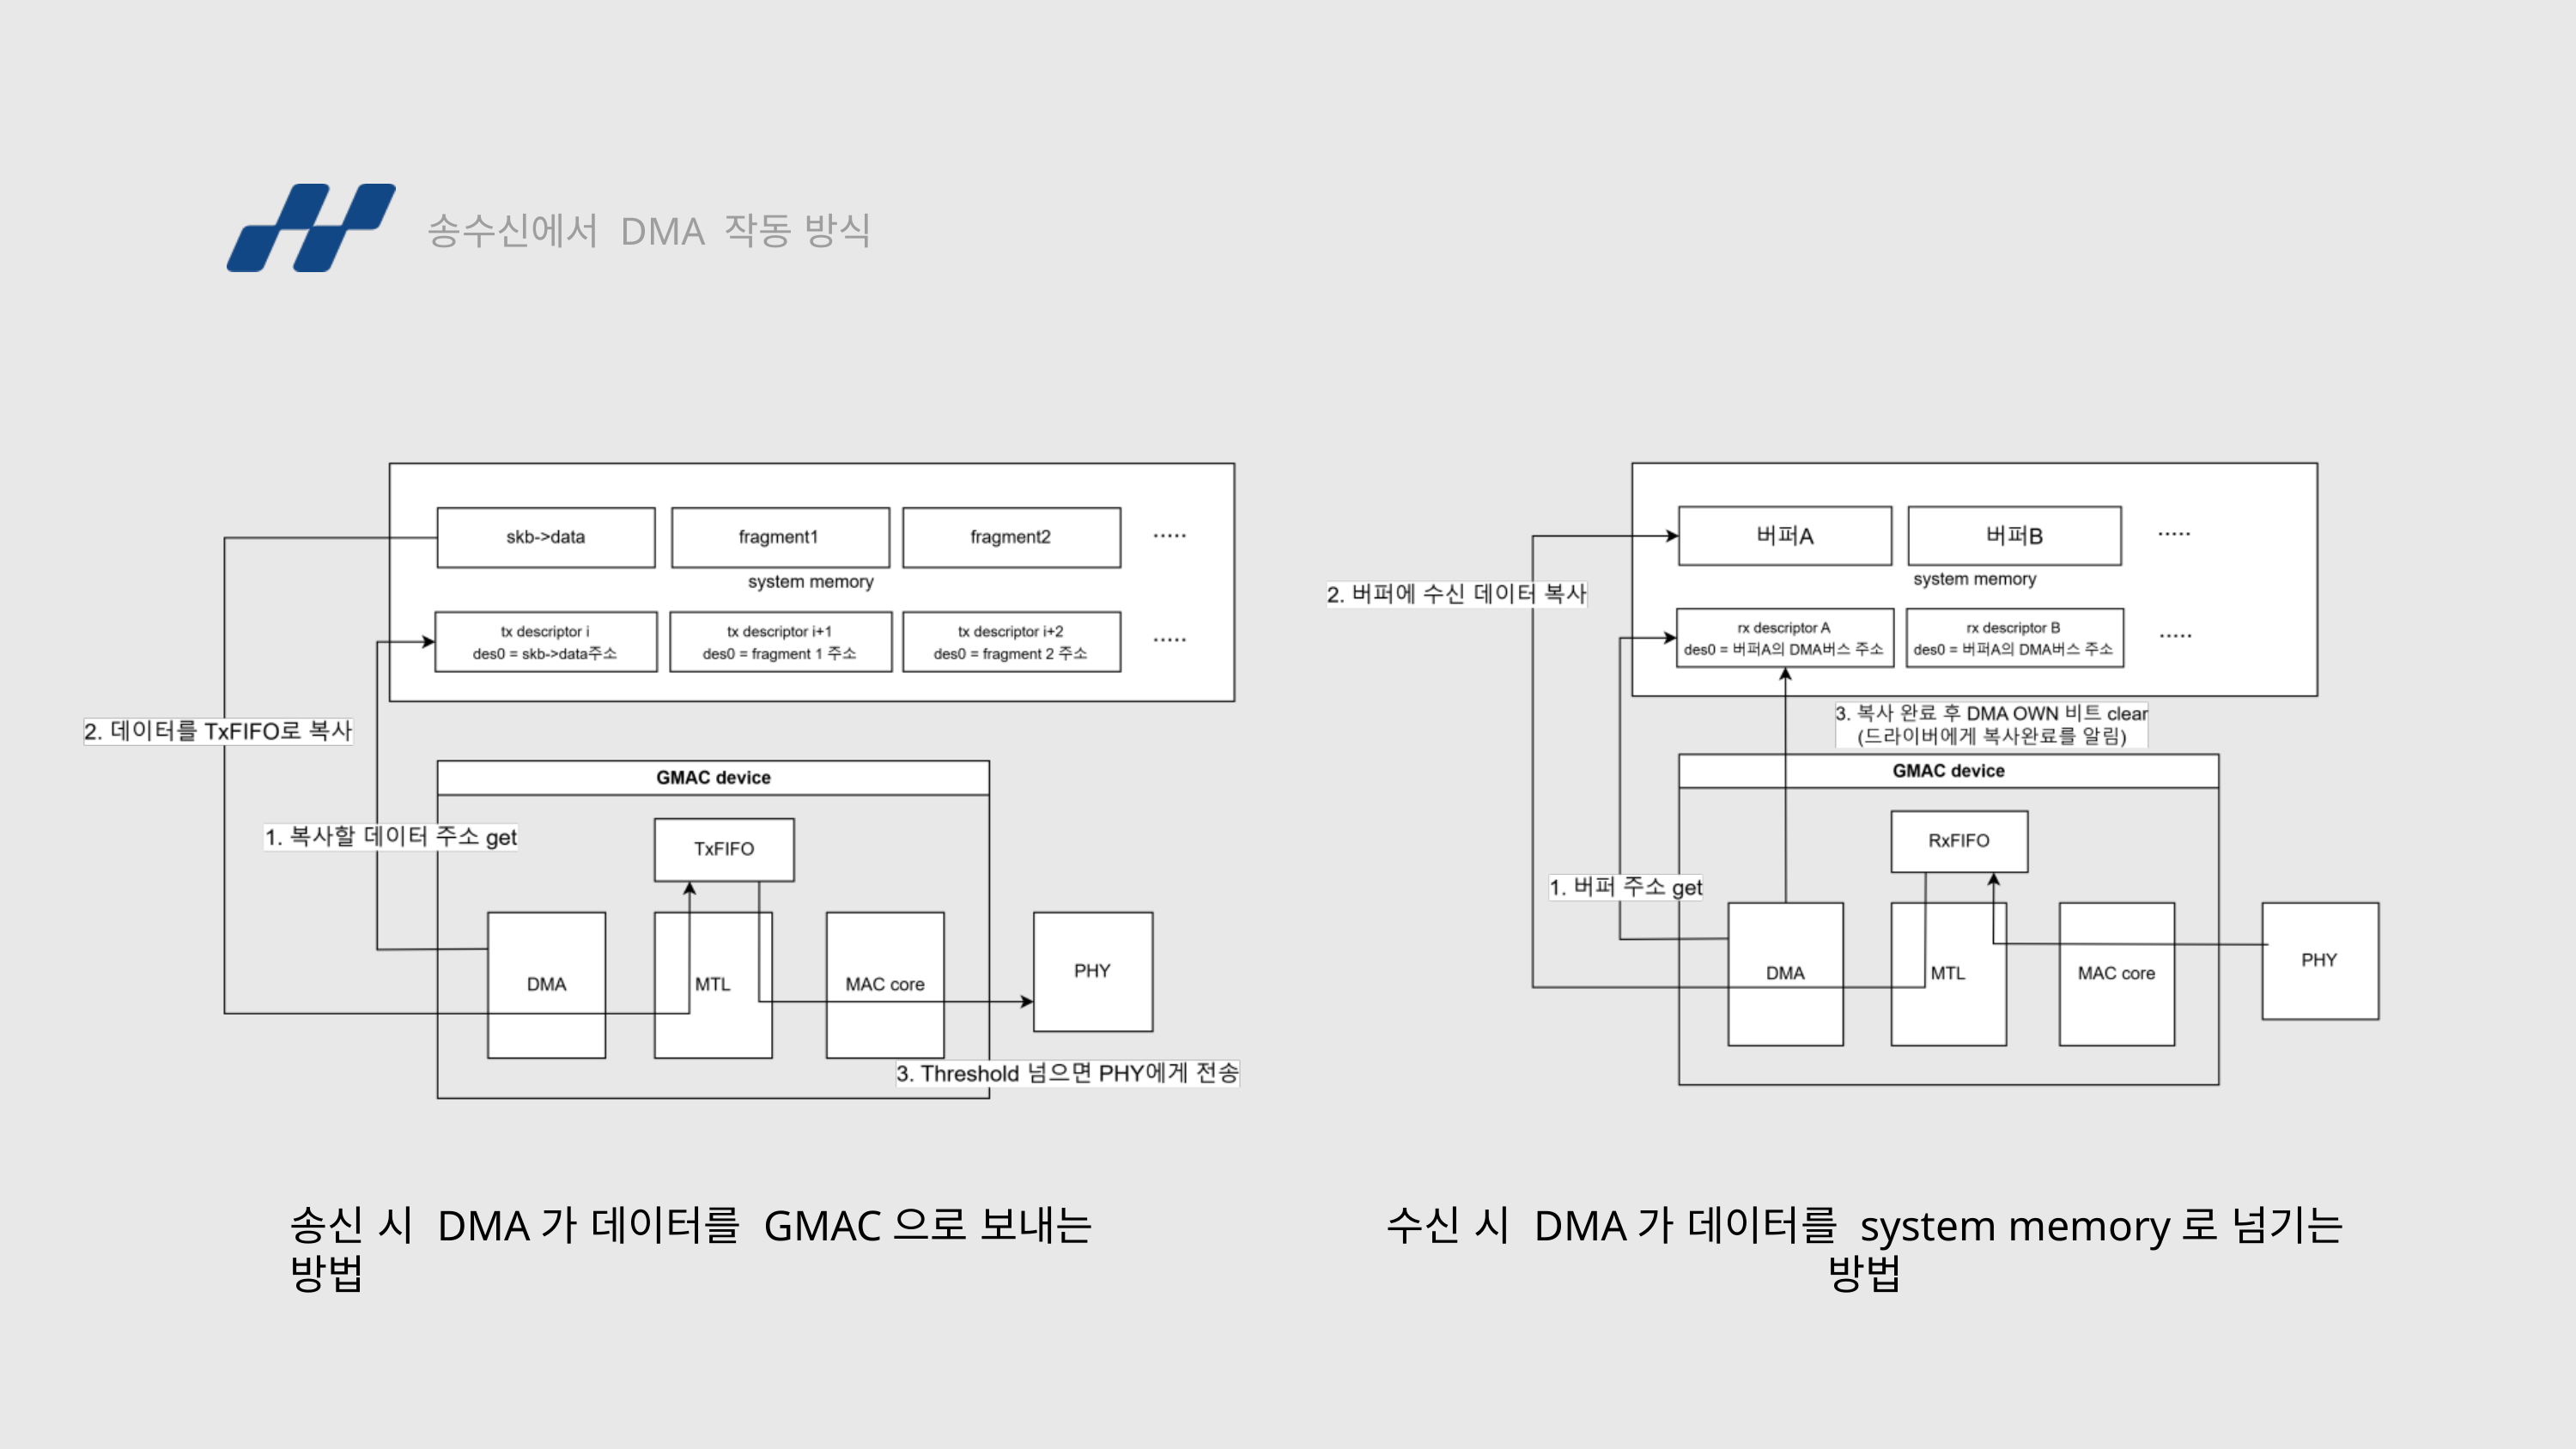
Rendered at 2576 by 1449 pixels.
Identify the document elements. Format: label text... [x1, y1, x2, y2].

text_box 송신 시 DMA가 데이터를 GMAC으로 보내는 방법 [289, 1202, 1172, 1259]
text_box 송수신에서 DMA 작동 방식 [427, 197, 989, 249]
text_box 수신 시 DMA가 데이터를 system memory로 넘기는 방법 [1364, 1202, 2367, 1259]
picture [69, 448, 1256, 1115]
picture [1312, 448, 2394, 1100]
picture [227, 184, 396, 272]
